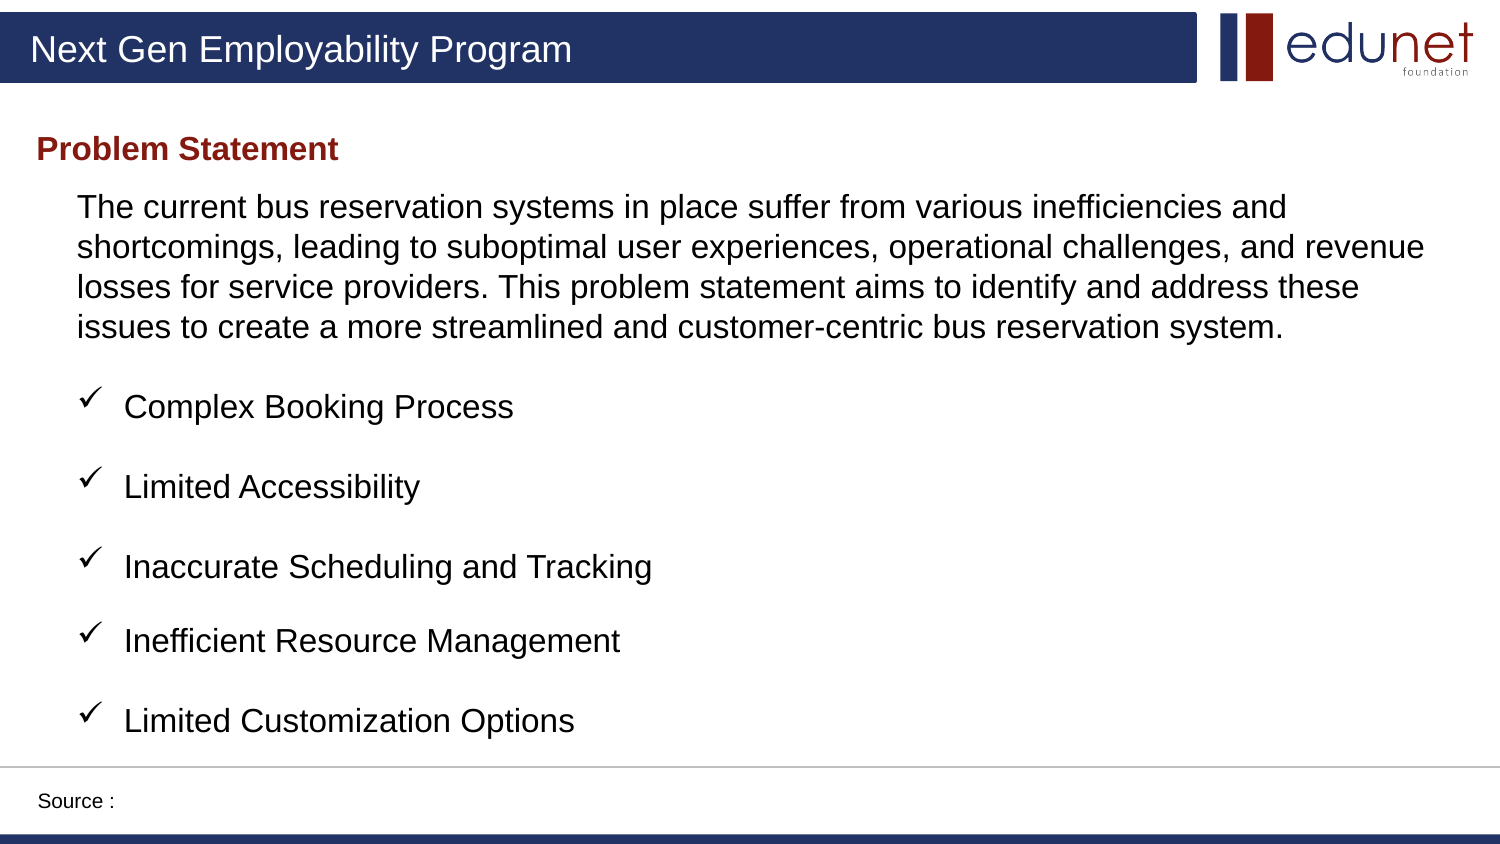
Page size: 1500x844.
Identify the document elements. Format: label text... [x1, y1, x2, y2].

picture [1279, 14, 1482, 83]
title Problem Statement [21, 111, 504, 165]
text_box The current bus reservation systems in place suffer from various inefficiencies and shortcomings, leading to suboptimal user experiences, operational challenges, and revenue losses for service providers. This problem statement aims to identify and address these issues to create a more streamlined and customer-centric bus reservation system. Complex Booking Process Limited Accessibility Inaccurate Scheduling and Tracking Inefficient Resource Management Limited Customization Options [62, 178, 1457, 747]
text_box Source : [22, 776, 139, 826]
